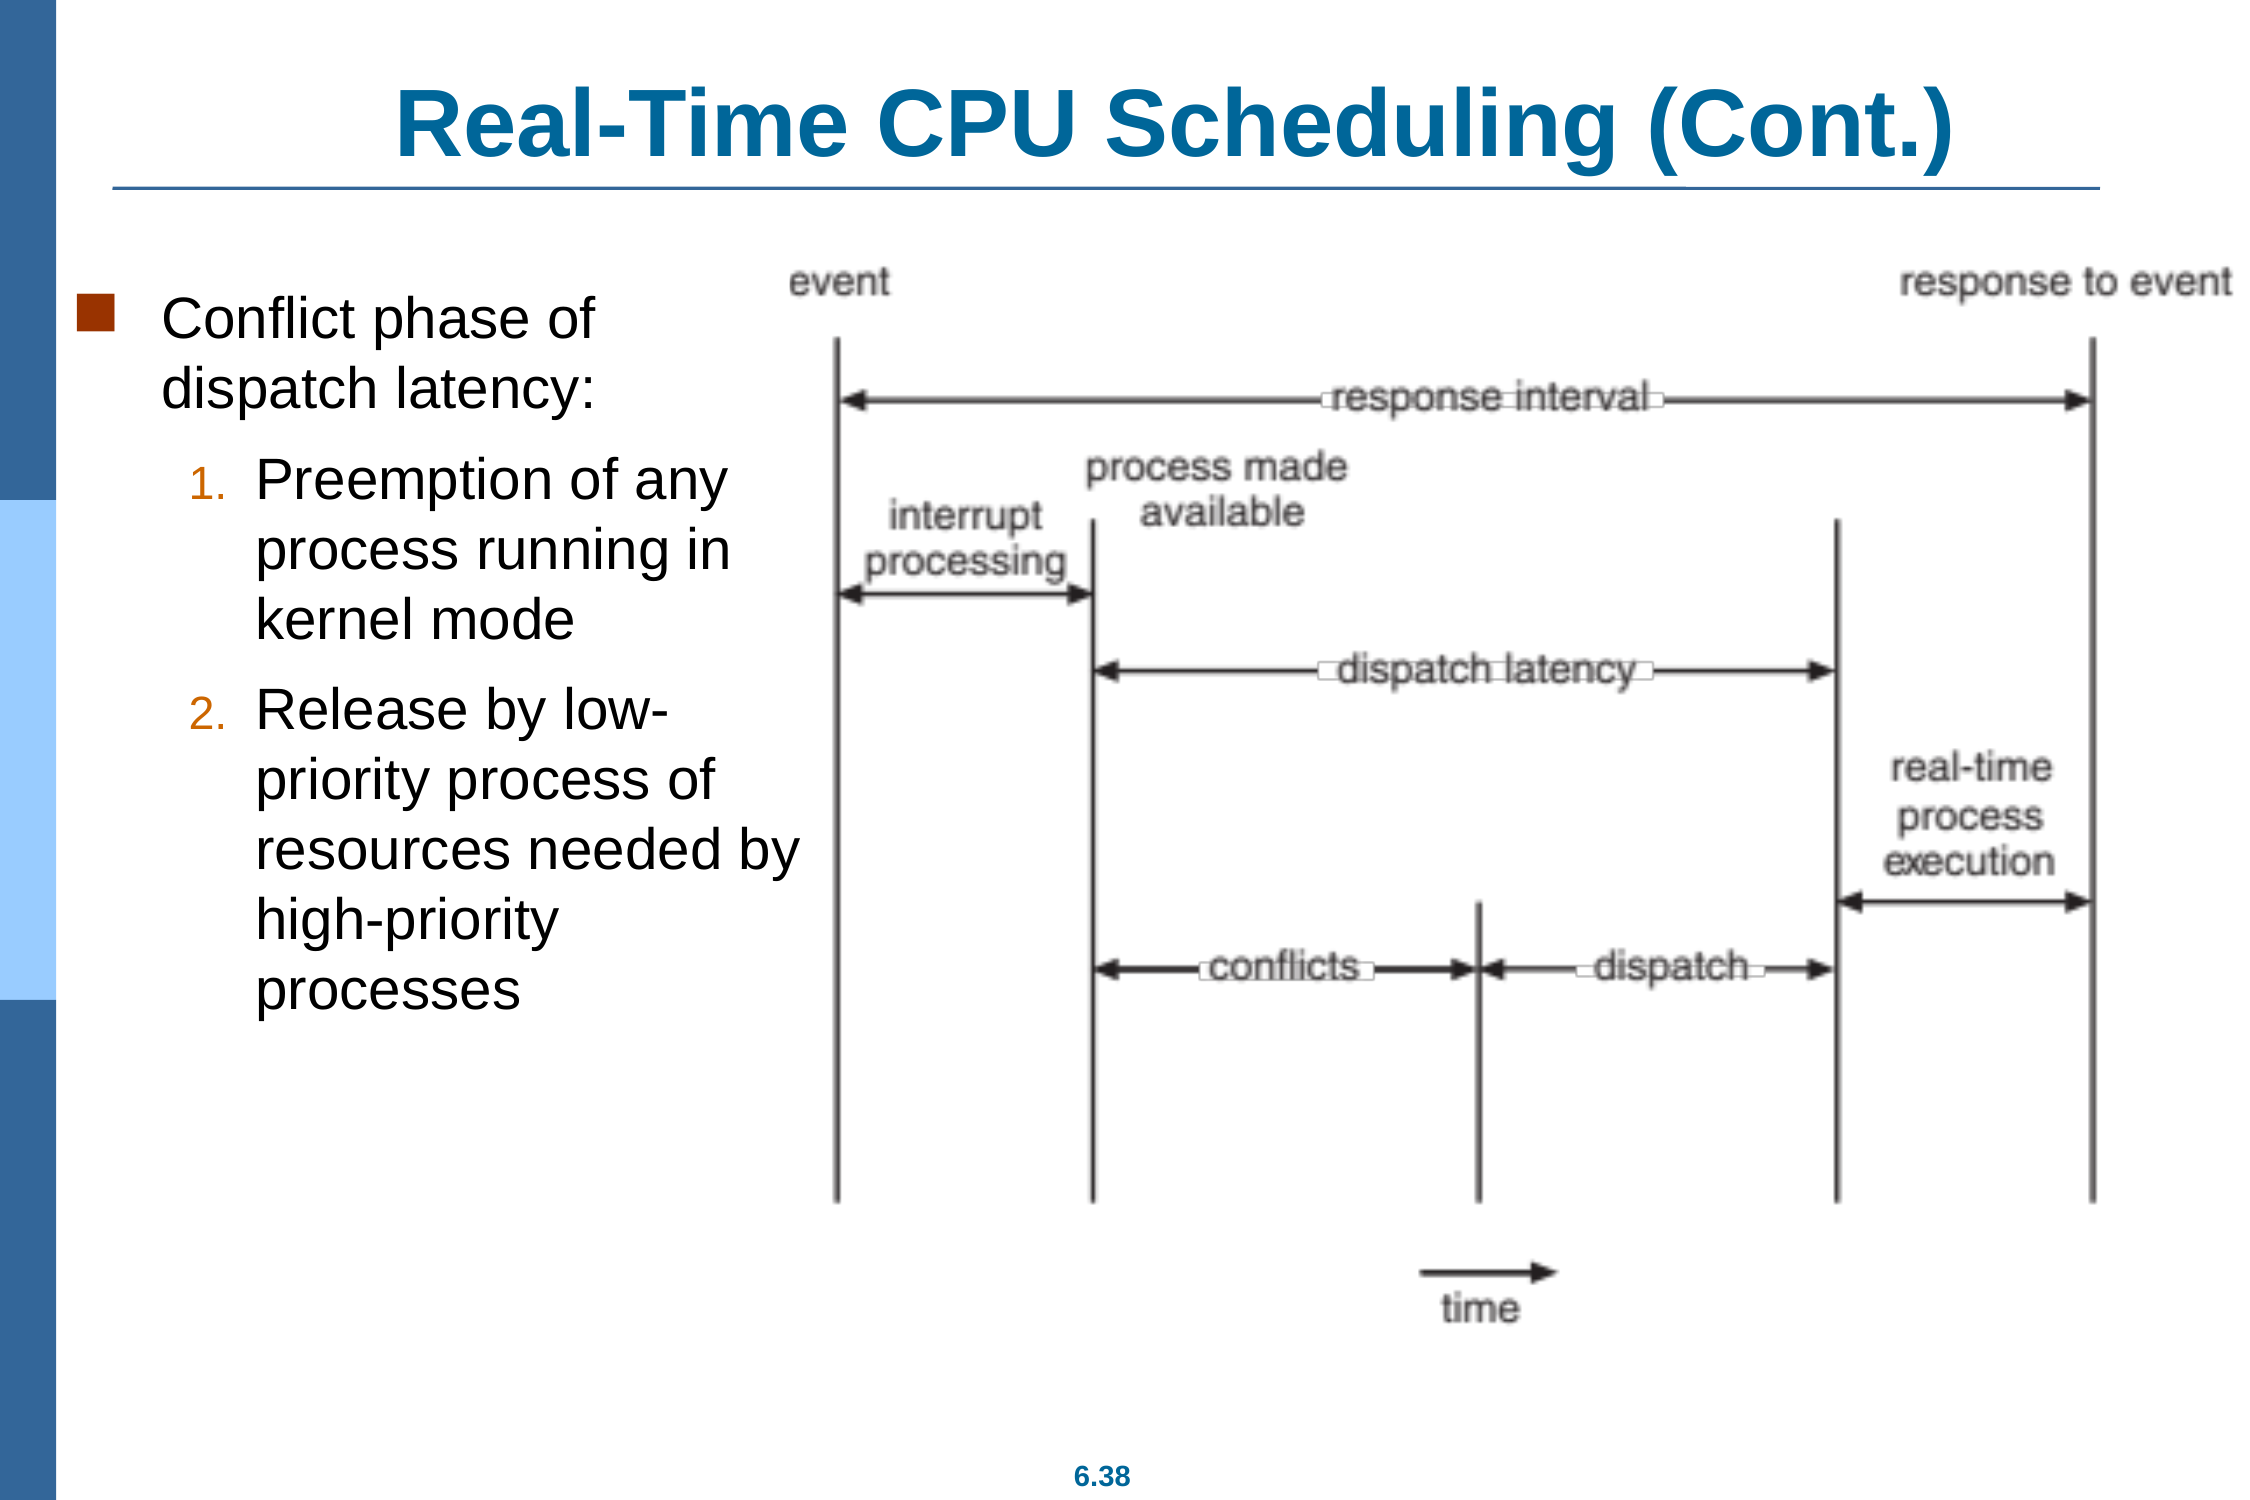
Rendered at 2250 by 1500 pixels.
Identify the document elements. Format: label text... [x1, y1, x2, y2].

picture [789, 257, 2238, 1327]
list Conflict phase of dispatch latency: Preemption of any process running in kernel mode Release by low-priority process of resources needed by high-priority processes [60, 269, 784, 1261]
title Real-Time CPU Scheduling (Cont.) [213, 60, 2138, 187]
